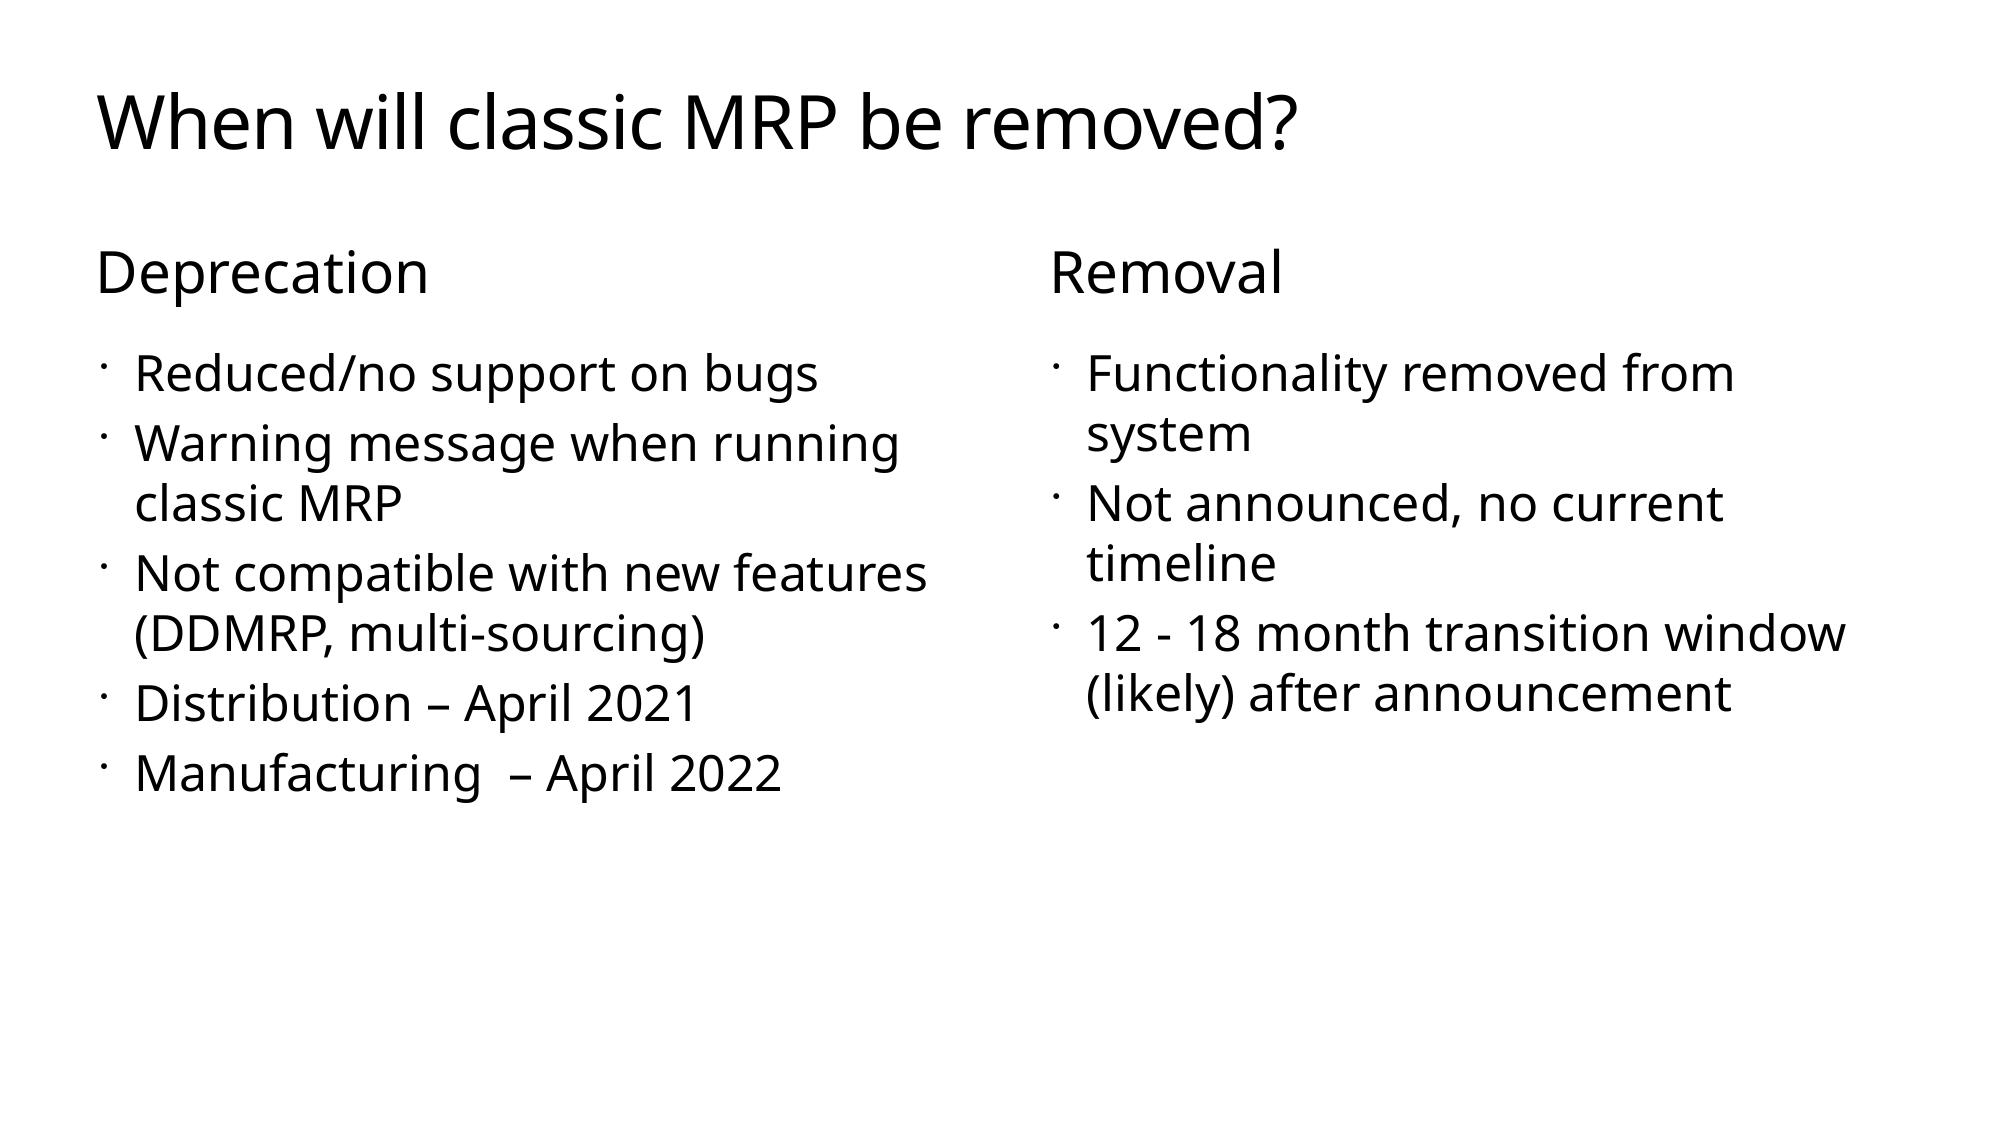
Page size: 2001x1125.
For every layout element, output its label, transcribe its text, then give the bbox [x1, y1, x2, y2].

list Deprecation [95, 235, 953, 307]
list Removal [1049, 235, 1906, 307]
list Reduced/no support on bugs Warning message when running classic MRP Not compatible with new features (DDMRP, multi-sourcing) Distribution – April 2021 Manufacturing – April 2022 [96, 341, 953, 814]
title When will classic MRP be removed? [96, 75, 1904, 166]
list Functionality removed from system Not announced, no current timeline 12 - 18 month transition window (likely) after announcement [1048, 341, 1905, 681]
